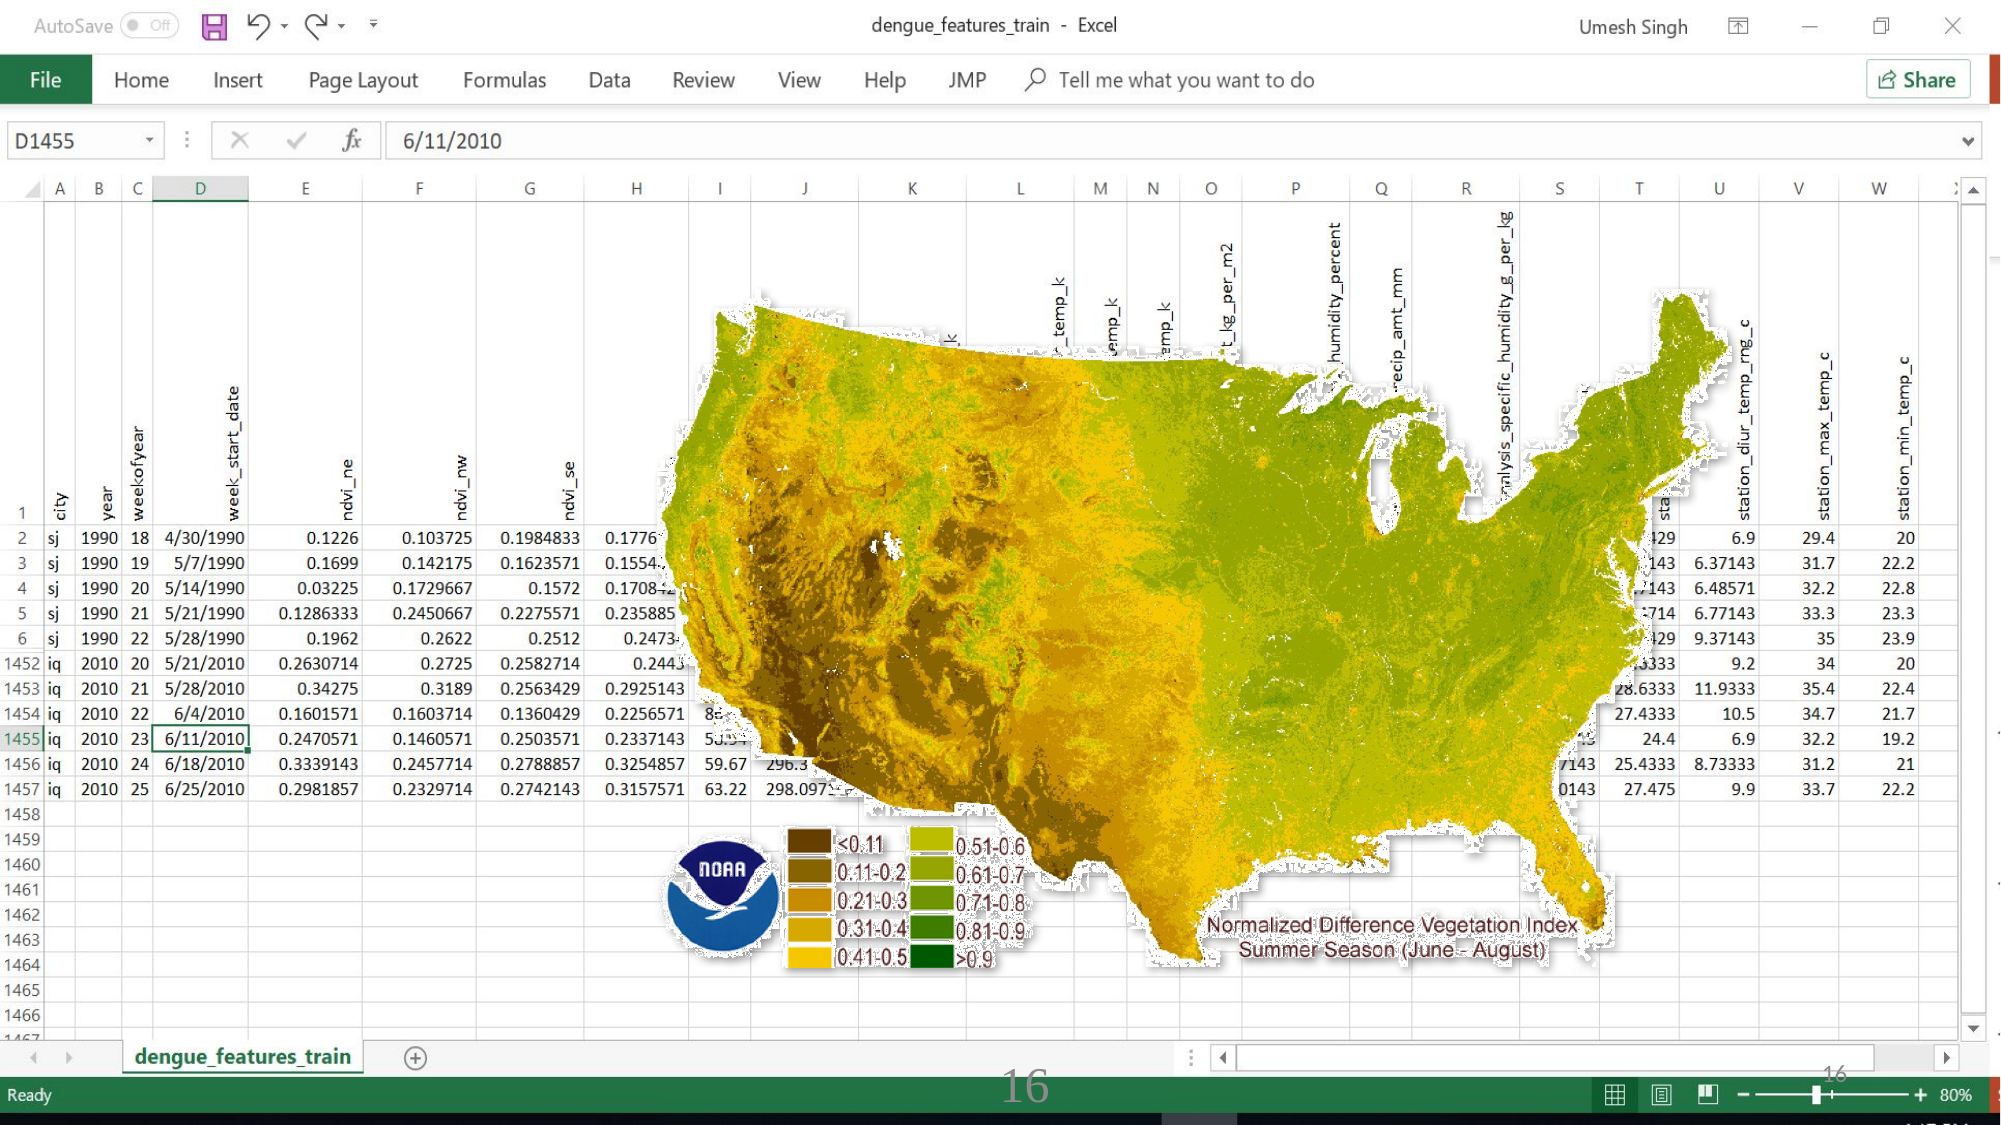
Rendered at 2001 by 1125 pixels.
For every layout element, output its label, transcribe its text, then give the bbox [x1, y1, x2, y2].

picture [0, 0, 2001, 1125]
text_box 16 [614, 1052, 1065, 1113]
slide_number 16 [1412, 1042, 1863, 1103]
